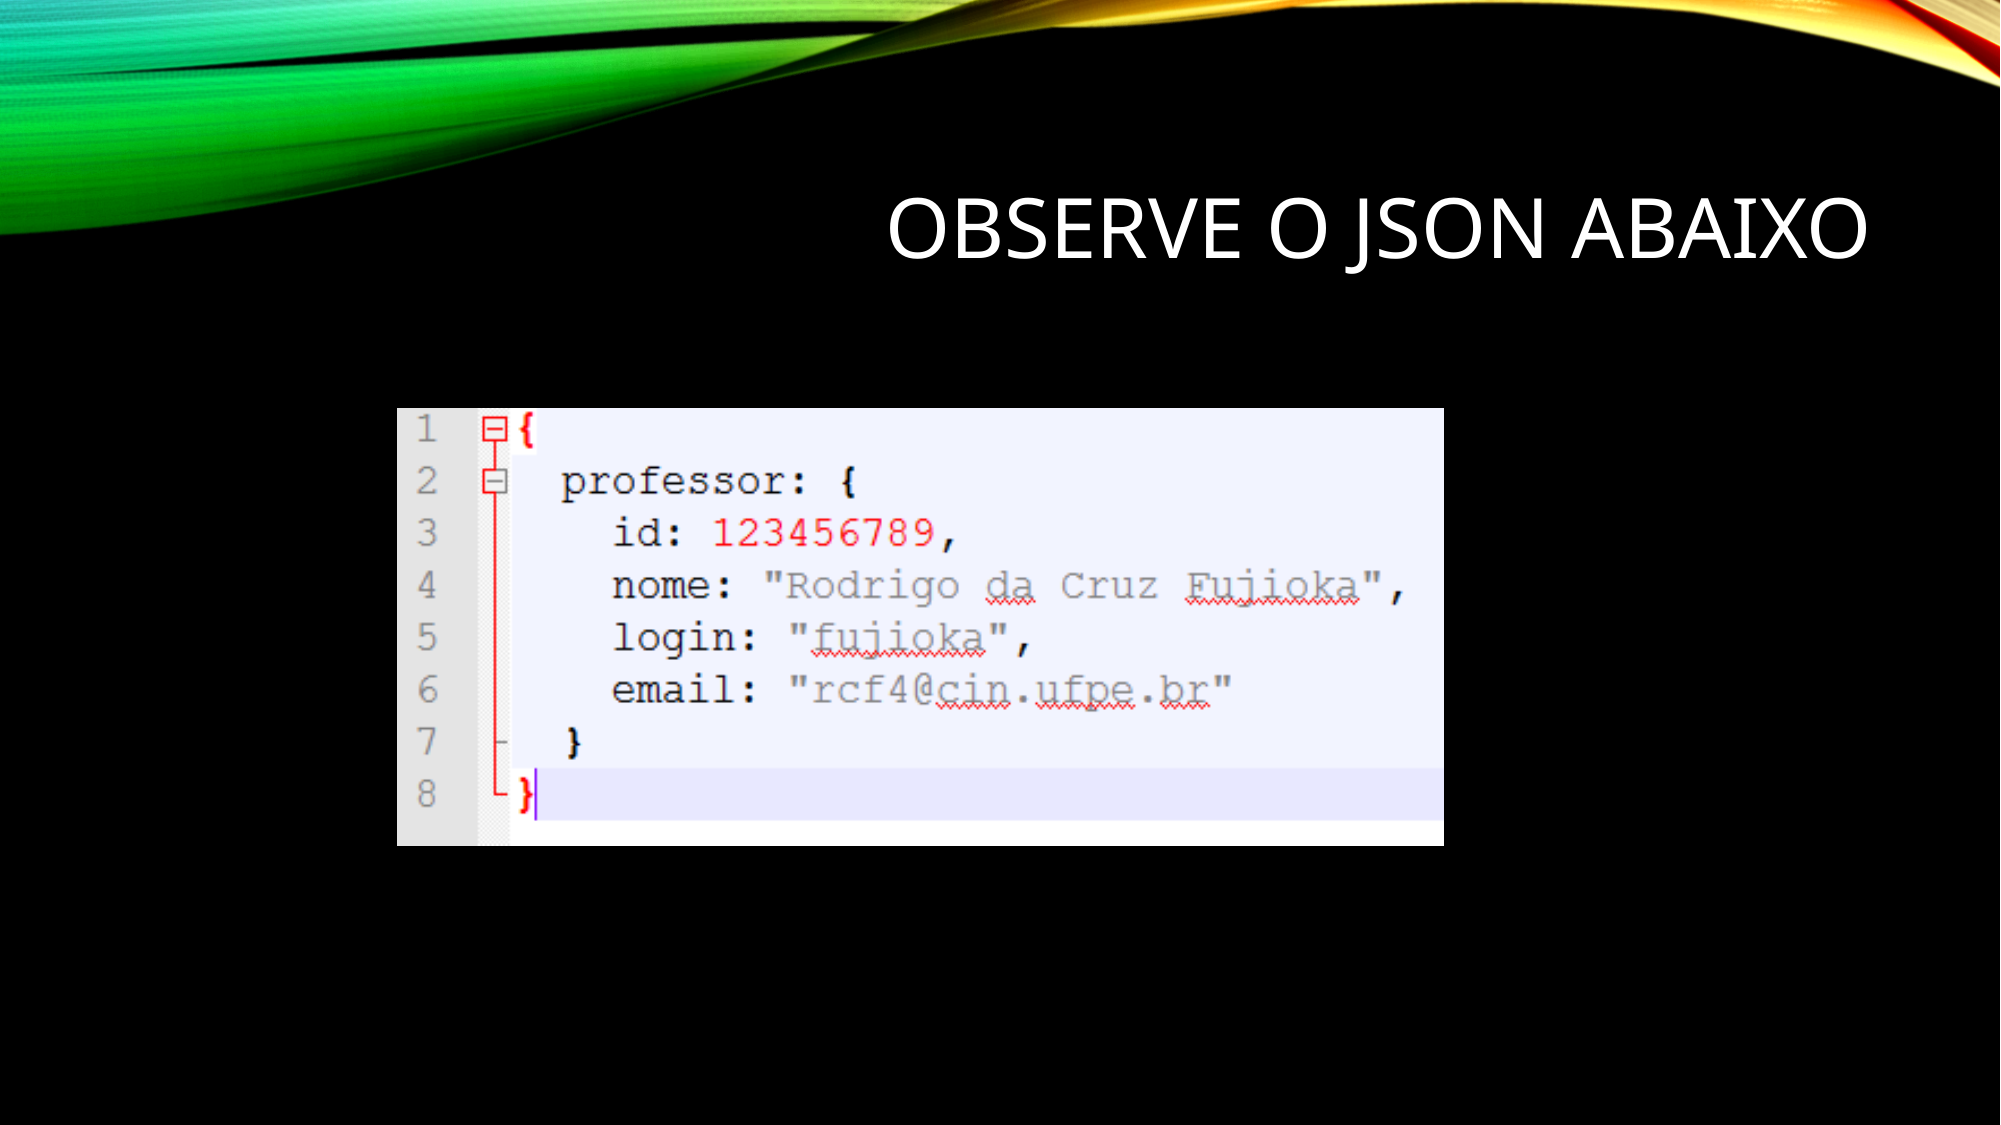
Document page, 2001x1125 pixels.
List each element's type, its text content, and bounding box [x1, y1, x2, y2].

picture [0, 0, 2000, 237]
picture [397, 408, 1444, 847]
title Observe o JSON abaixo [474, 125, 1888, 338]
